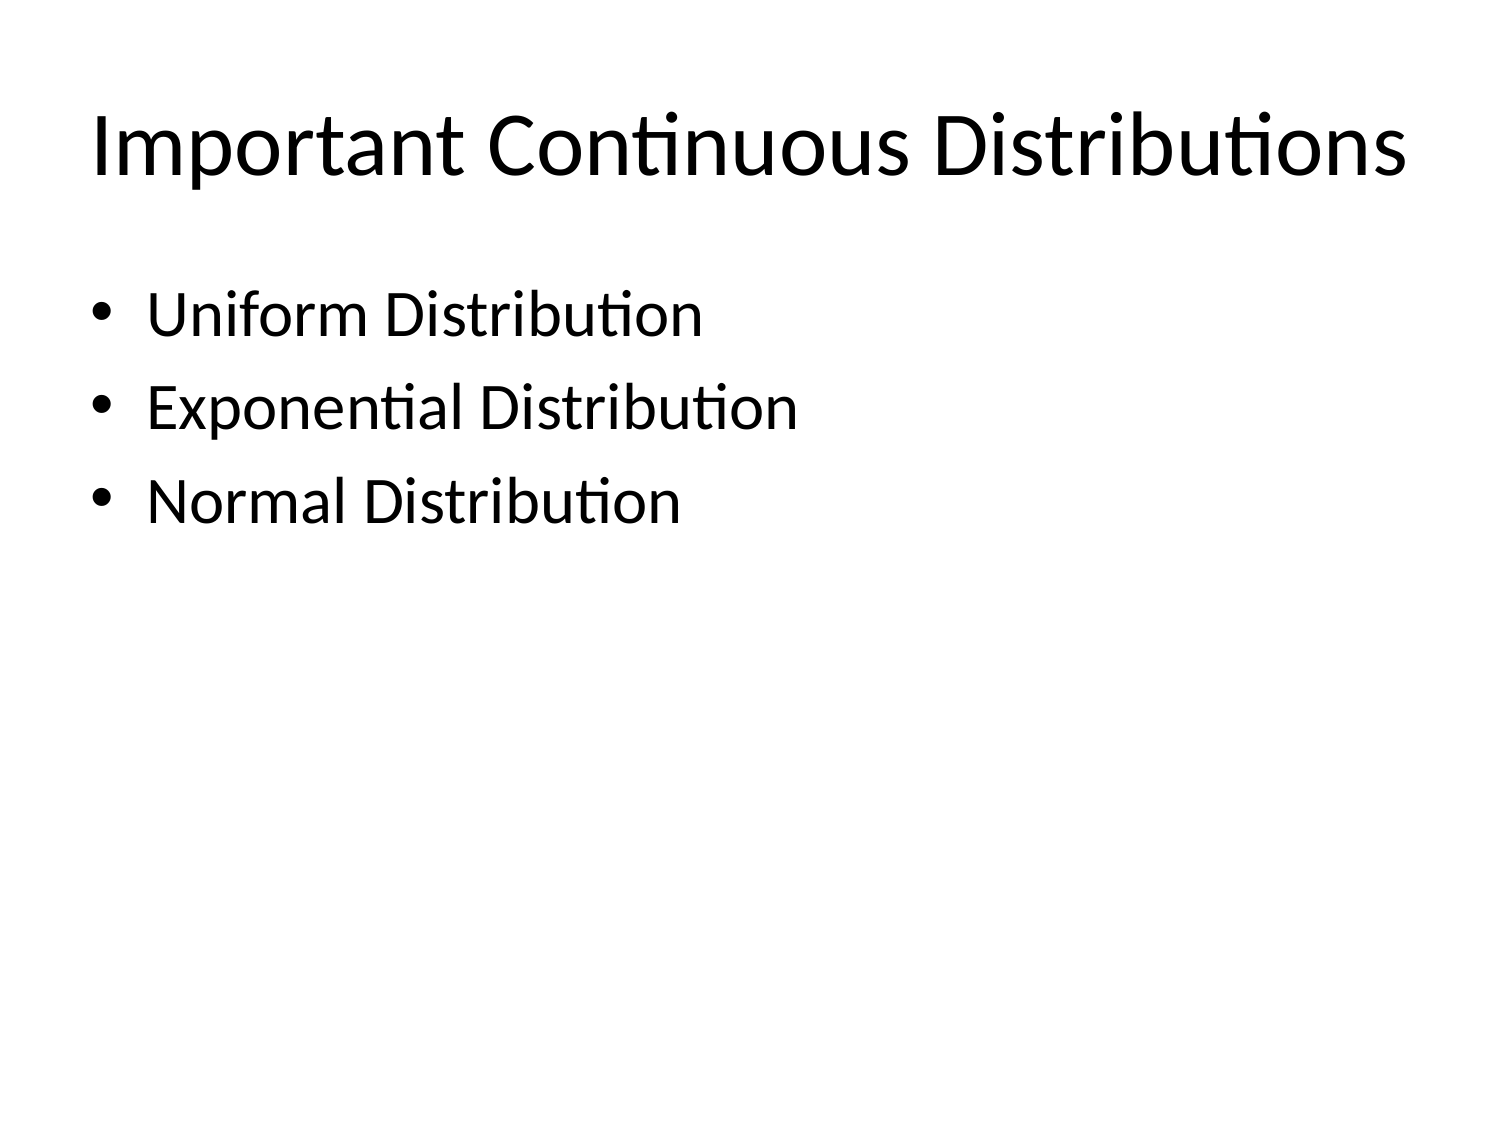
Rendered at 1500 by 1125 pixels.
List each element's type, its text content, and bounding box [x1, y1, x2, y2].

title Important Continuous Distributions [75, 45, 1425, 233]
list Uniform Distribution Exponential Distribution Normal Distribution [75, 262, 1425, 1005]
